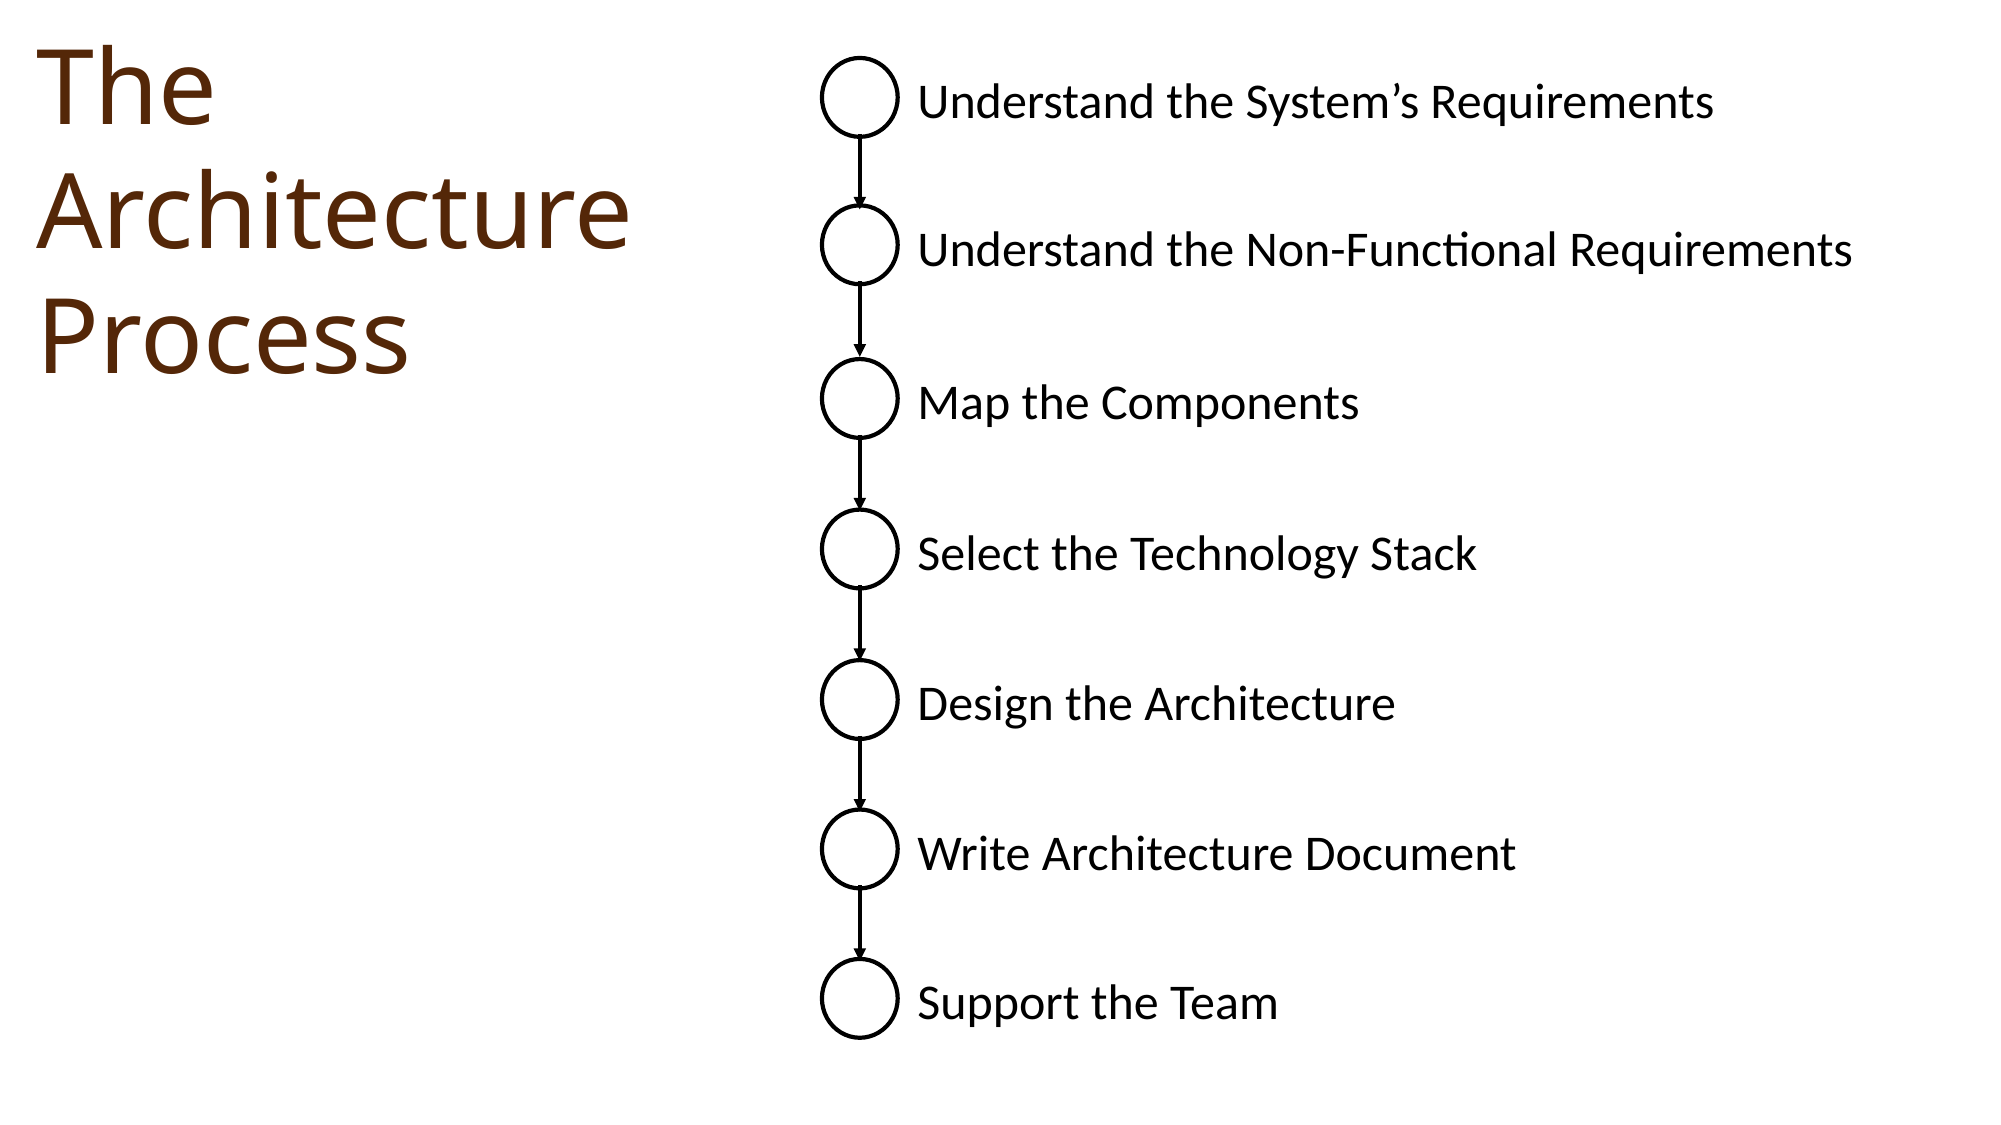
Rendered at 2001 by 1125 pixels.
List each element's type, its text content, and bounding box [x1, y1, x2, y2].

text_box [821, 509, 1744, 662]
text_box The Architecture Process [21, 12, 794, 403]
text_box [821, 958, 1744, 1038]
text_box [821, 205, 1935, 357]
text_box [820, 662, 899, 740]
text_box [821, 809, 1744, 958]
text_box Design the Architecture [902, 663, 1743, 739]
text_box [821, 57, 1744, 205]
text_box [821, 359, 1744, 509]
